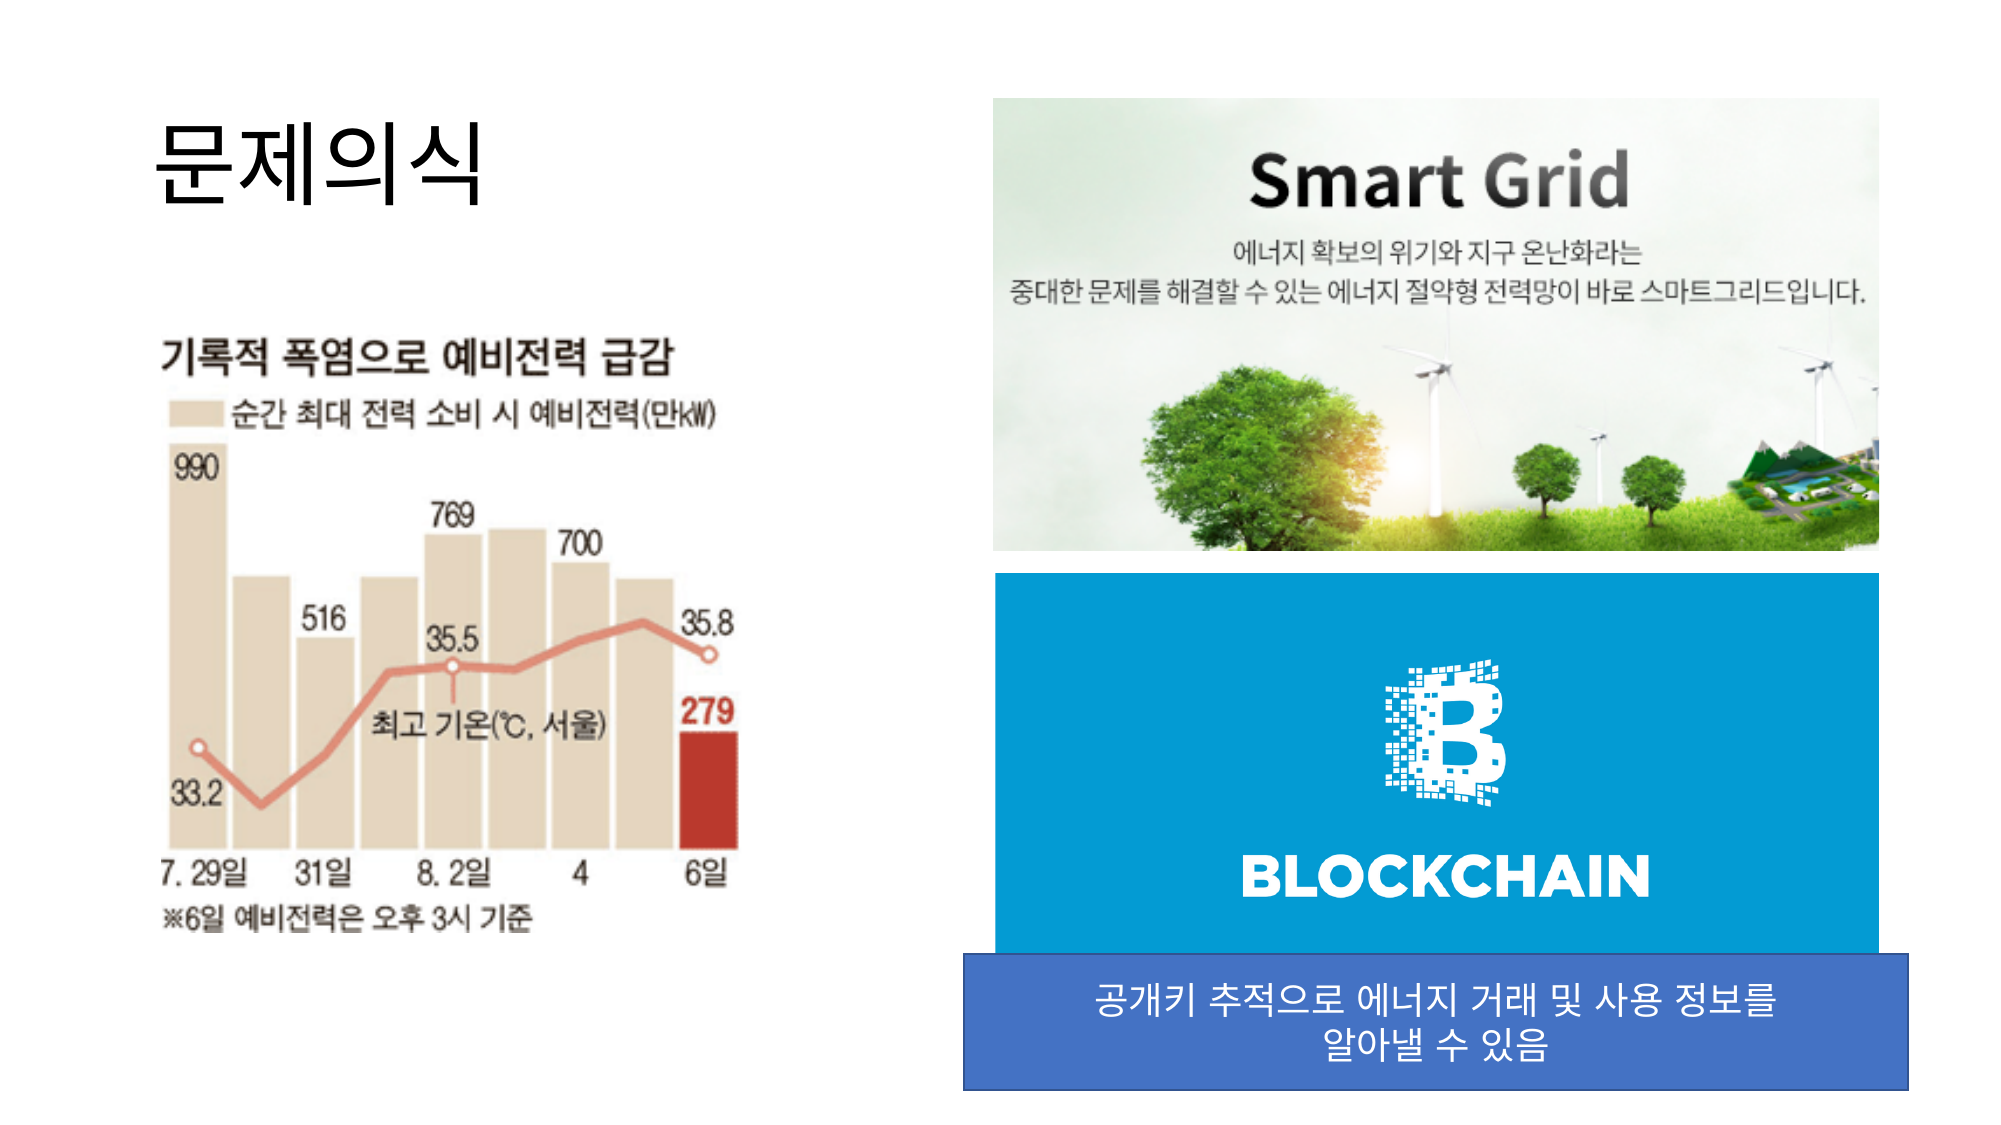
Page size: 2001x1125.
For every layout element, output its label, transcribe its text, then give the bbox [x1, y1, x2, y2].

picture [1386, 700, 1391, 710]
picture [1369, 855, 1406, 897]
picture [1409, 725, 1414, 741]
picture [1478, 660, 1490, 681]
picture [1402, 768, 1406, 778]
picture [1493, 666, 1498, 679]
picture [1319, 855, 1363, 897]
picture [1386, 775, 1391, 785]
picture [1394, 743, 1399, 766]
picture [1414, 856, 1450, 896]
picture [1402, 781, 1406, 791]
picture [1590, 856, 1601, 896]
picture [1478, 785, 1490, 806]
picture [1409, 664, 1505, 801]
picture [1402, 700, 1406, 710]
picture [993, 98, 1880, 551]
text_box 공개키 추적으로 에너지 거래 및 사용 정보를 알아낼 수 있음 [963, 953, 1909, 1091]
picture [1452, 855, 1490, 897]
picture [1402, 737, 1406, 748]
picture [1386, 743, 1391, 754]
picture [1497, 856, 1534, 896]
picture [1540, 855, 1584, 896]
picture [1609, 856, 1648, 896]
picture [1244, 856, 1280, 896]
picture [1286, 856, 1317, 896]
picture [995, 954, 1879, 1023]
title 문제의식 [137, 59, 1863, 278]
picture [1394, 712, 1399, 722]
picture [161, 334, 746, 933]
